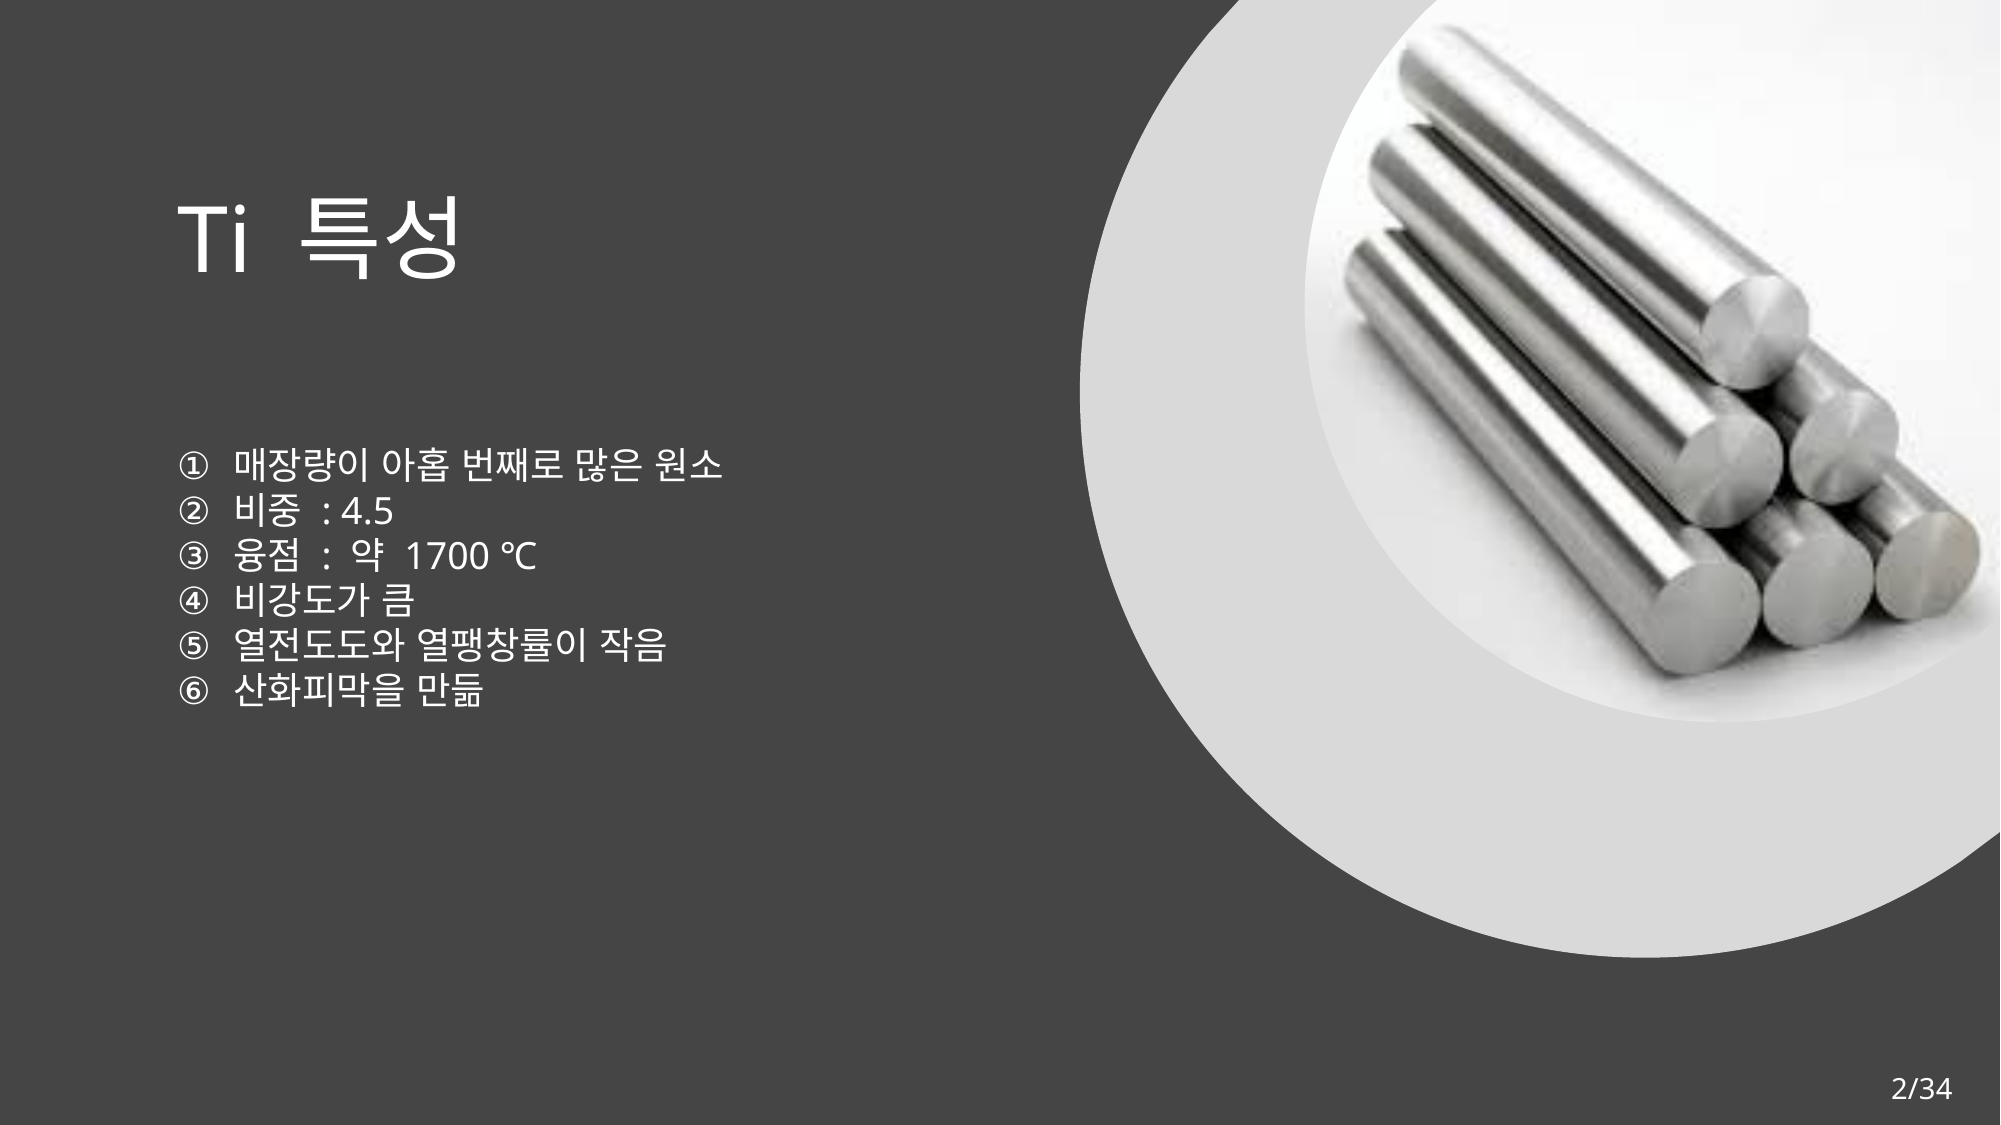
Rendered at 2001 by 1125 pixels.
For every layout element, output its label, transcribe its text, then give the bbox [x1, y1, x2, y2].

text_box [1078, 0, 2000, 959]
text_box 매장량이 아홉 번째로 많은 원소 비중 : 4.5 융점 : 약 1700 ℃ 비강도가 큼 열전도도와 열팽창률이 작음 산화피막을 만듦 [162, 434, 921, 720]
text_box 2/34 [1842, 1051, 2000, 1125]
title Ti 특성 [162, 160, 1035, 325]
picture [1304, 0, 2000, 723]
